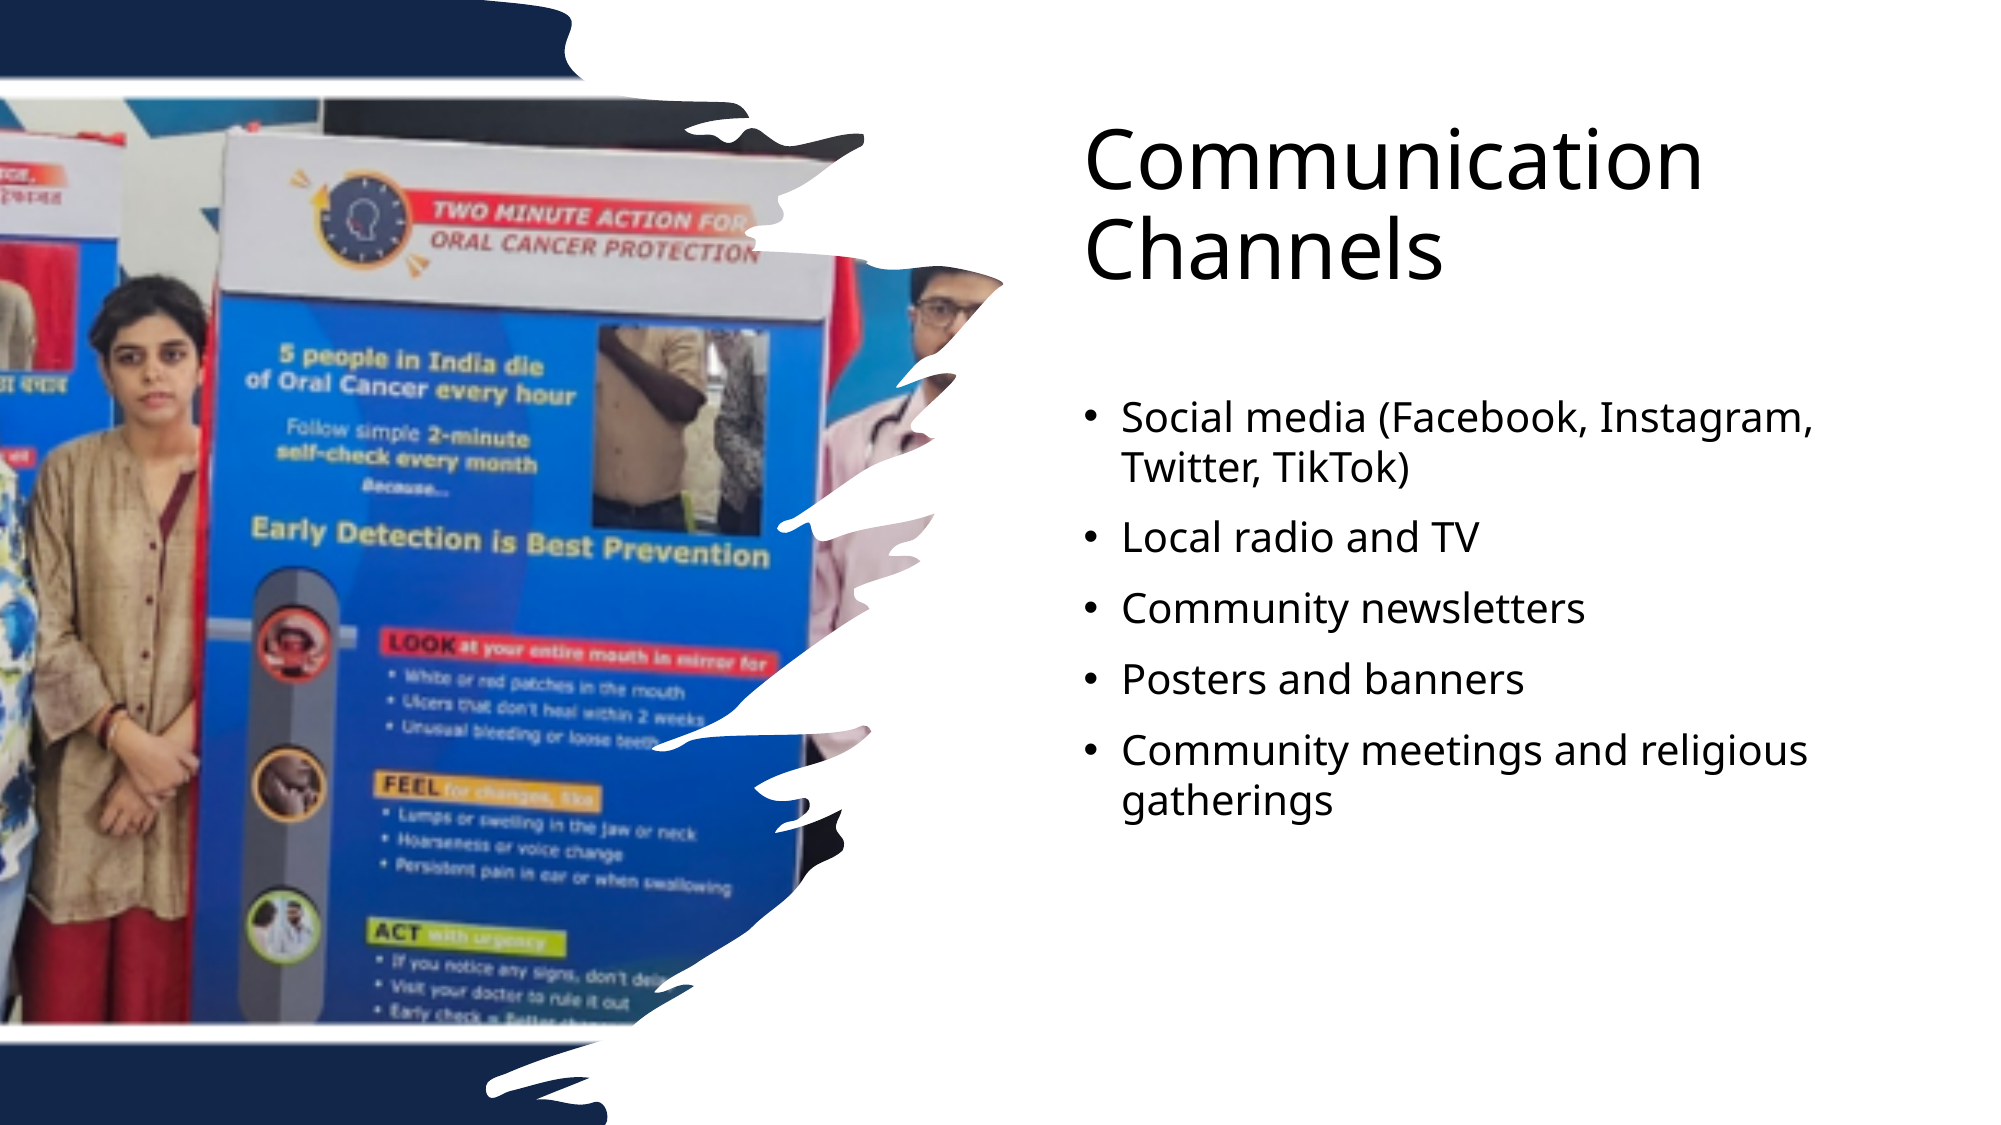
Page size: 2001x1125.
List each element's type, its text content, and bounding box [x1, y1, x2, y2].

picture [0, 0, 1004, 1125]
list Social media (Facebook, Instagram, Twitter, TikTok) Local radio and TV Community newsletters Posters and banners Community meetings and religious gatherings [1068, 382, 1863, 1014]
text_box [1004, 0, 2000, 1125]
title Communication Channels [1068, 59, 1863, 357]
